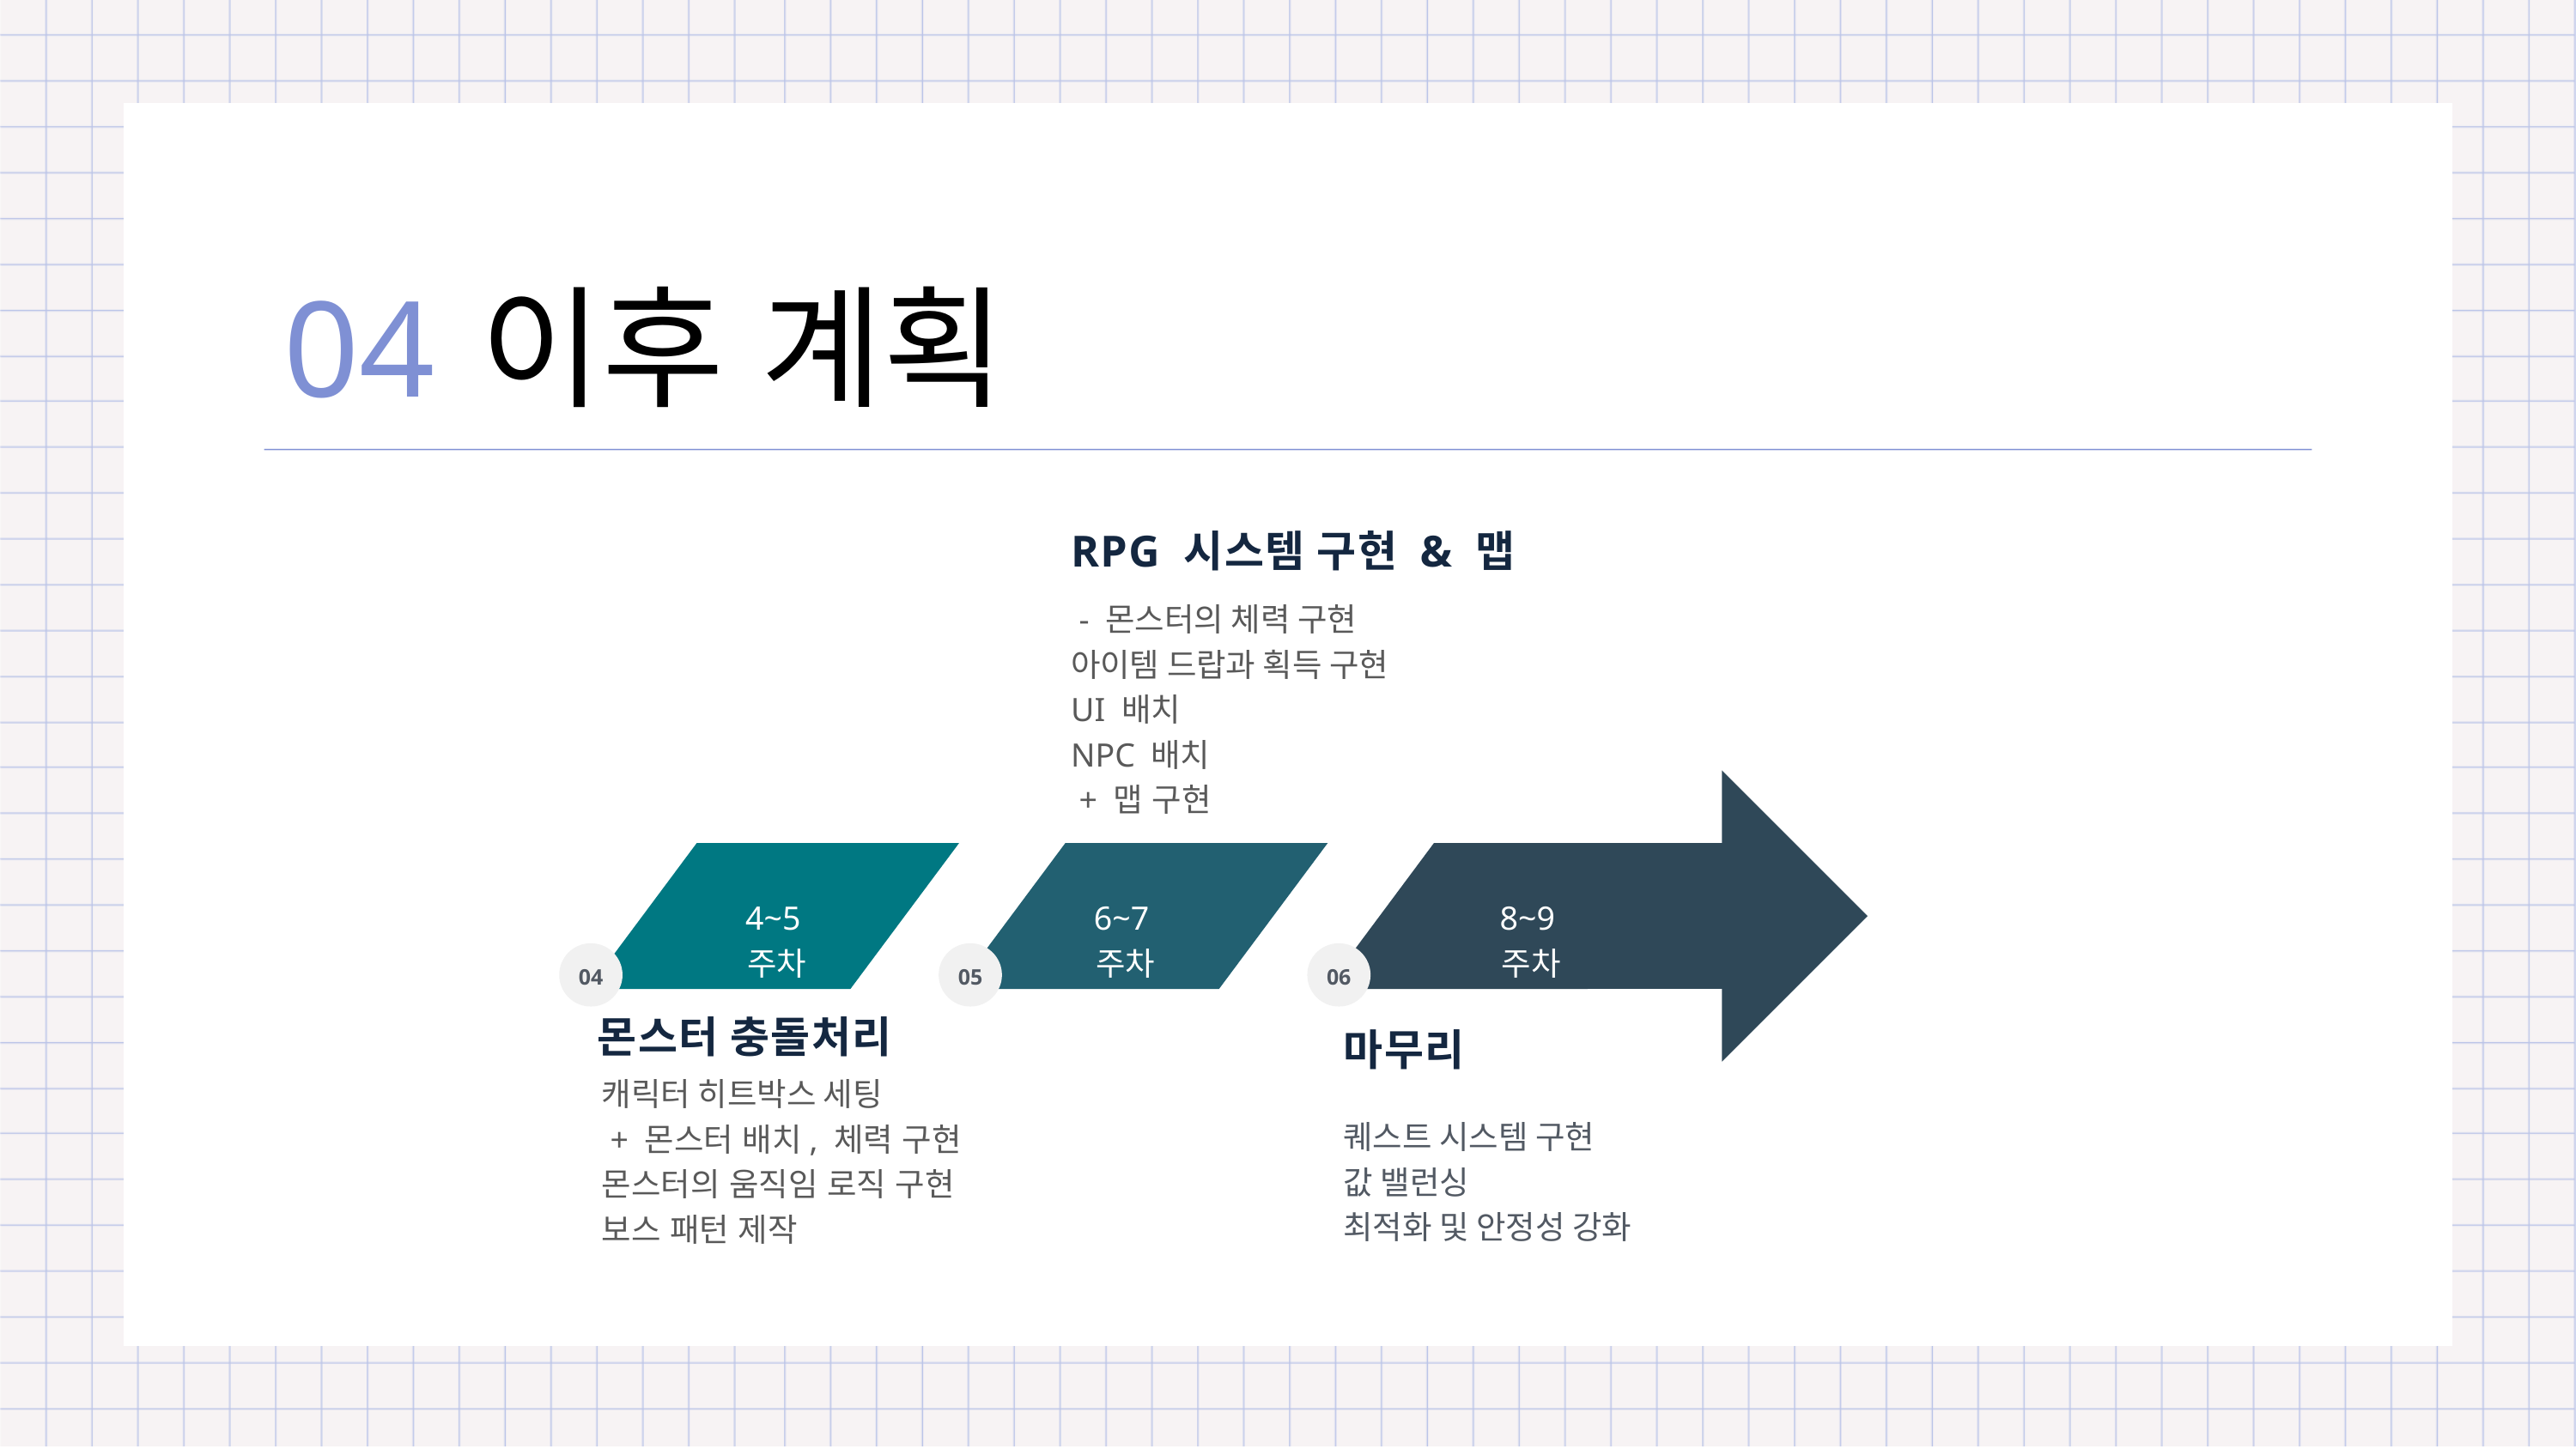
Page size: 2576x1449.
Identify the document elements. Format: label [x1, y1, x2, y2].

text_box [1325, 842, 1571, 990]
text_box [938, 943, 1003, 1007]
text_box [956, 842, 1324, 990]
text_box [558, 943, 623, 1007]
text_box [587, 842, 955, 990]
text_box [0, 0, 2576, 1446]
text_box [1576, 770, 1868, 1062]
text_box [1307, 943, 1371, 1007]
text_box [123, 102, 2453, 1346]
